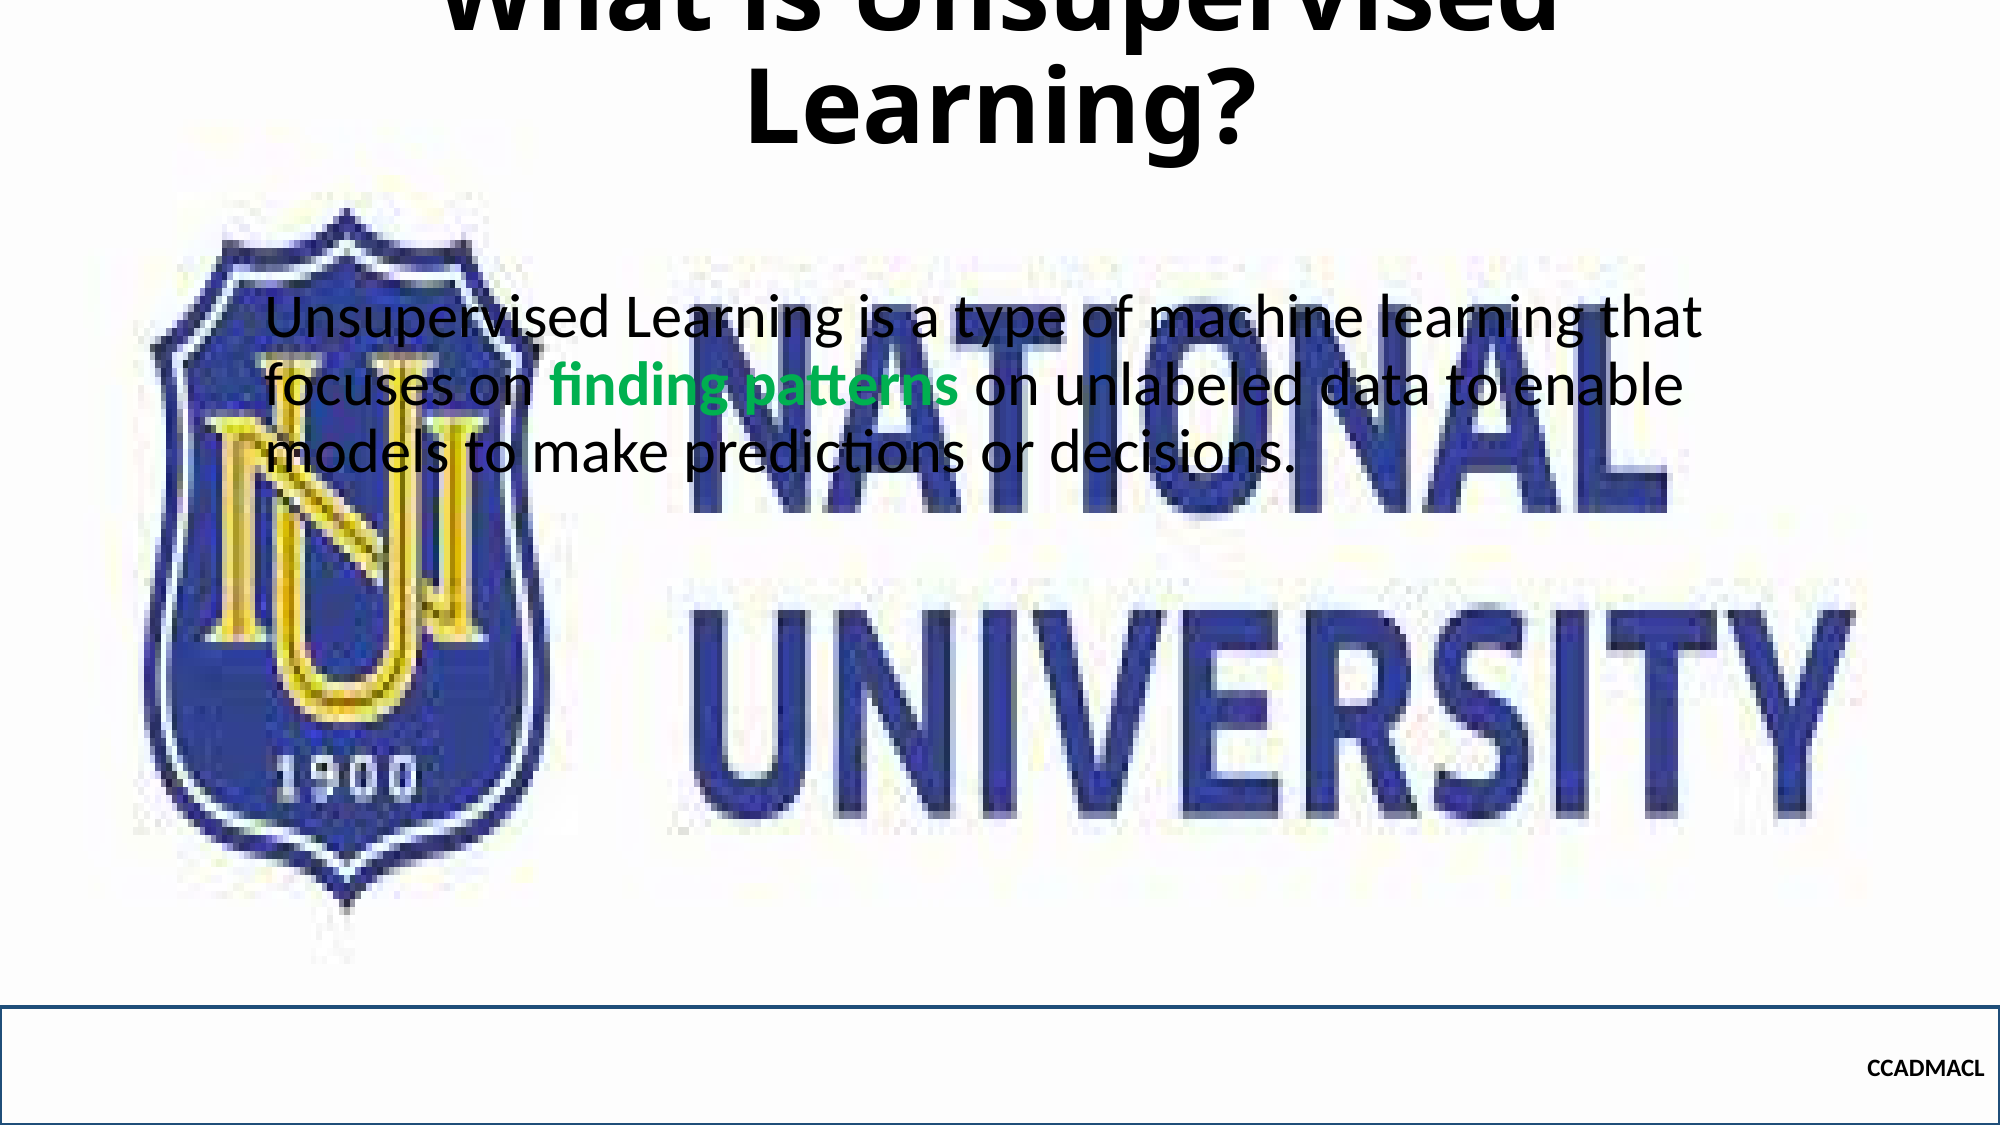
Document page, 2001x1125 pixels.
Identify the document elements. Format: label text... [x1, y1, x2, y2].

text_box Unsupervised Learning is a type of machine learning that focuses on finding patterns on unlabeled data to enable models to make predictions or decisions. [249, 190, 1750, 831]
title What is Unsupervised Learning? [249, 55, 1750, 174]
footer CCADMACL [0, 1007, 2000, 1125]
picture [0, 0, 2000, 1007]
